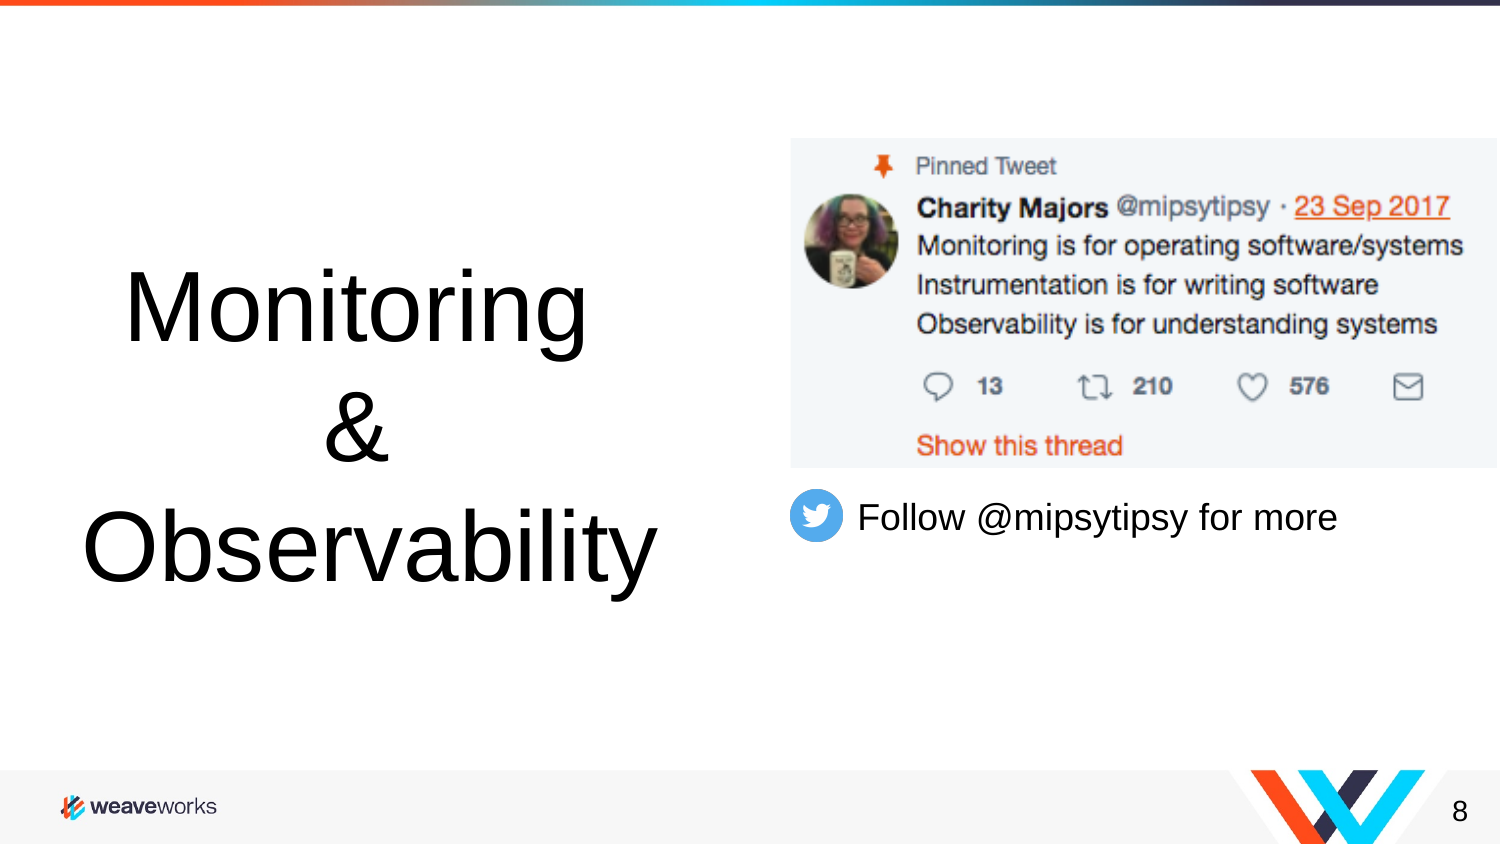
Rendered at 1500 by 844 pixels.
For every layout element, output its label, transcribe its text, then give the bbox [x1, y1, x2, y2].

text_box Follow @mipsytipsy for more [842, 478, 1500, 660]
picture [0, 0, 1500, 844]
slide_number ‹#› [1423, 777, 1498, 842]
text_box Monitoring & Observability [25, 237, 716, 607]
